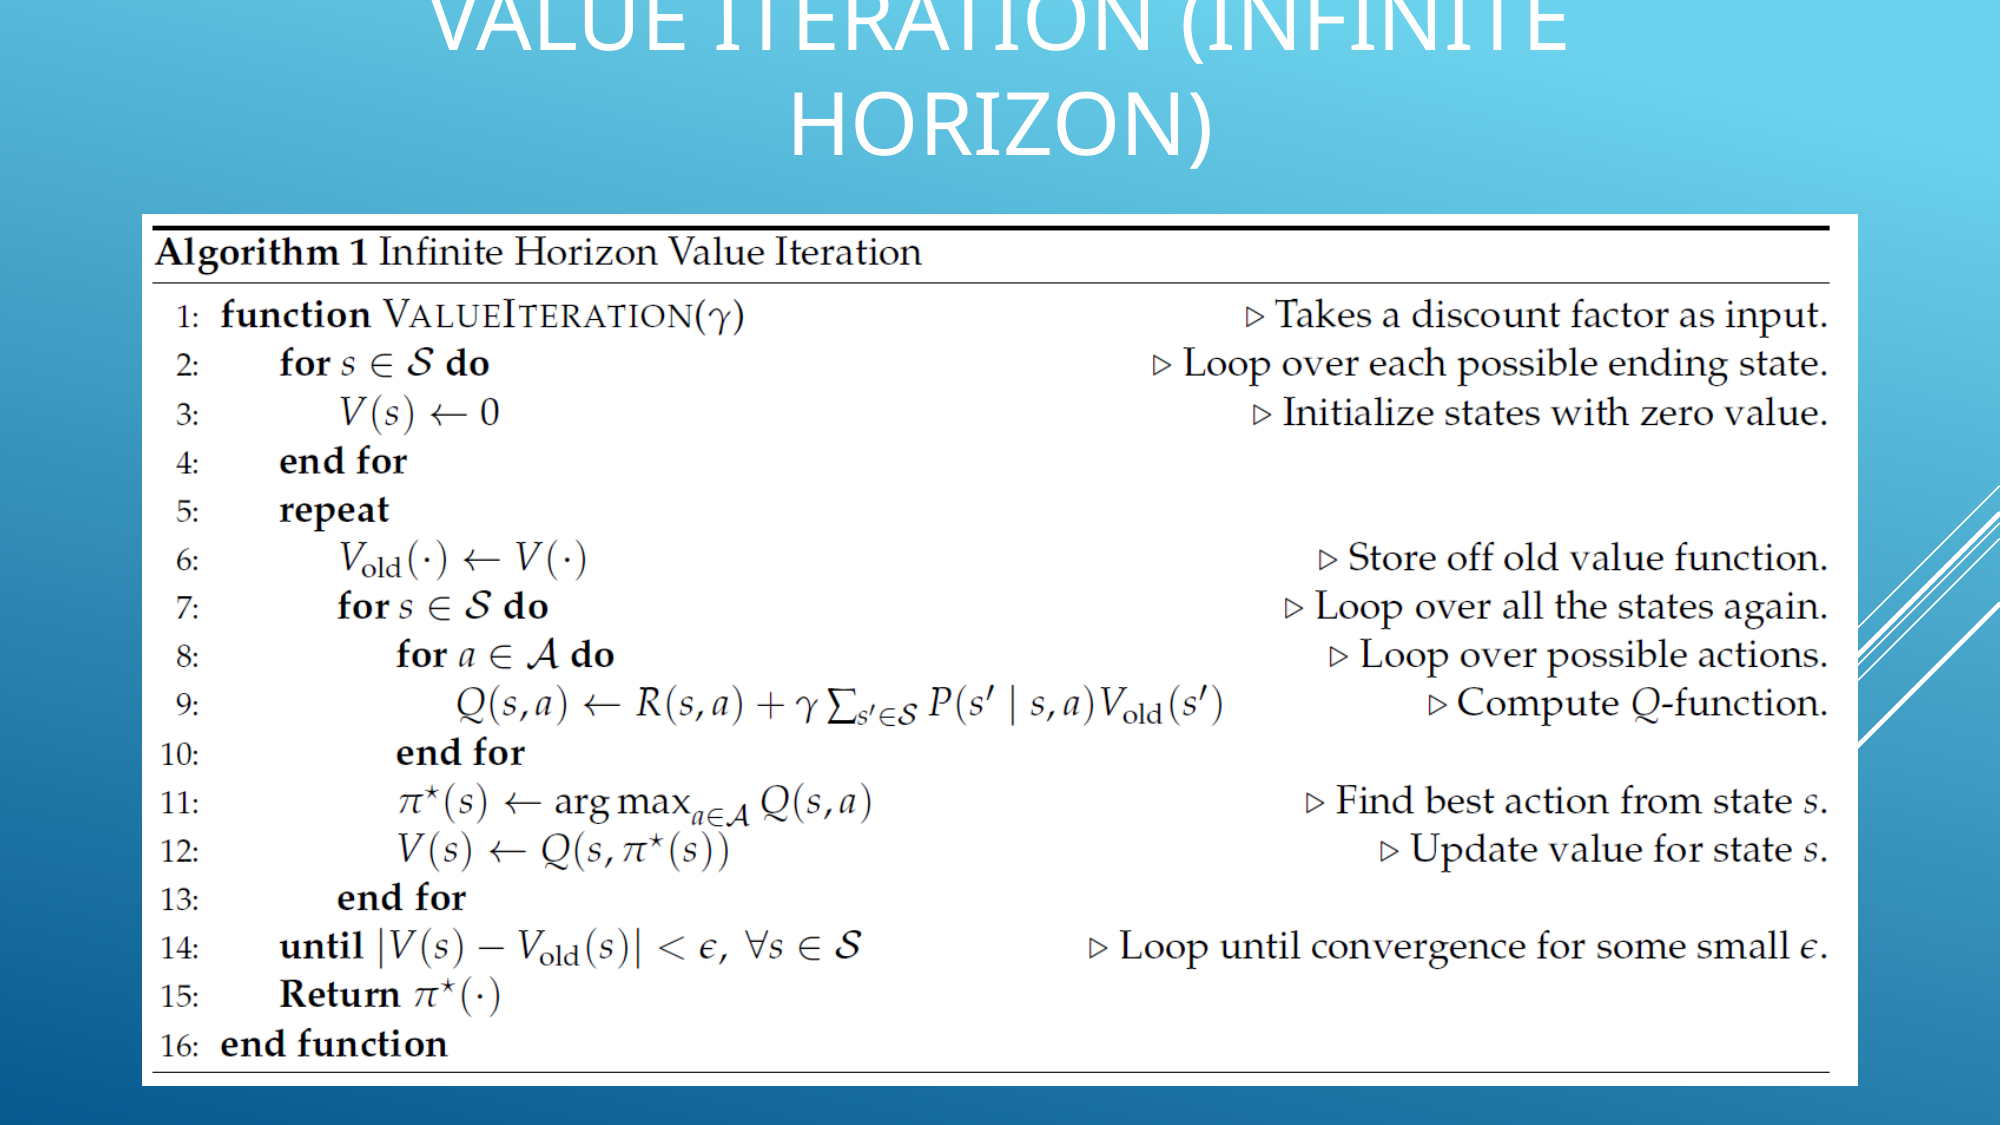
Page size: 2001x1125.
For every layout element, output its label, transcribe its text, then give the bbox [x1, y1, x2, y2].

title Value iteration (Infinite Horizon) [203, 56, 1797, 181]
picture [142, 214, 1858, 1086]
